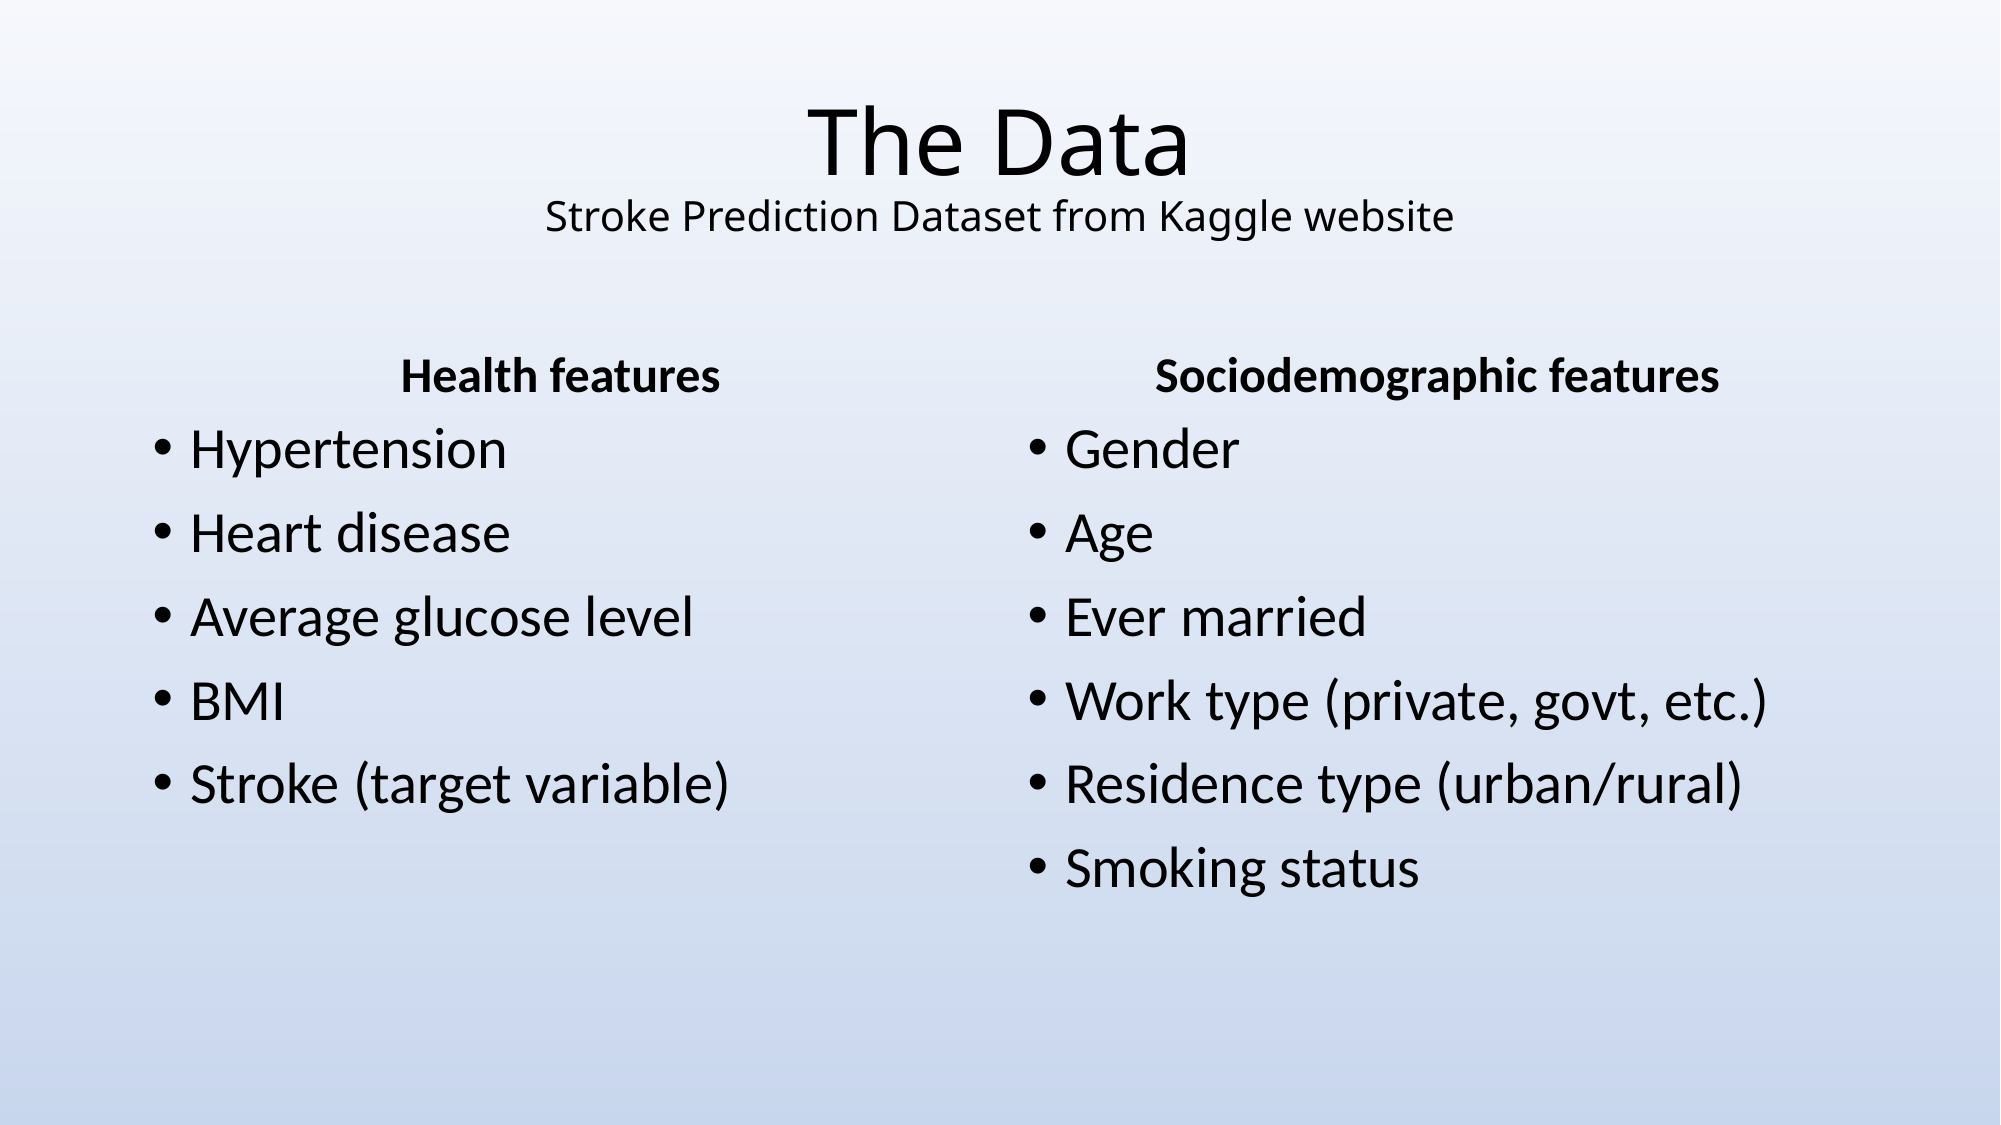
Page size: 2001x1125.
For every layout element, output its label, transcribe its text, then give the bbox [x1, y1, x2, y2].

list Health features [137, 275, 984, 410]
title The Data Stroke Prediction Dataset from Kaggle website [137, 59, 1863, 278]
list Hypertension Heart disease Average glucose level BMI Stroke (target variable) [137, 410, 984, 1016]
list Gender Age Ever married Work type (private, govt, etc.) Residence type (urban/rural) Smoking status [1012, 410, 1863, 1016]
list Sociodemographic features [1012, 275, 1863, 410]
